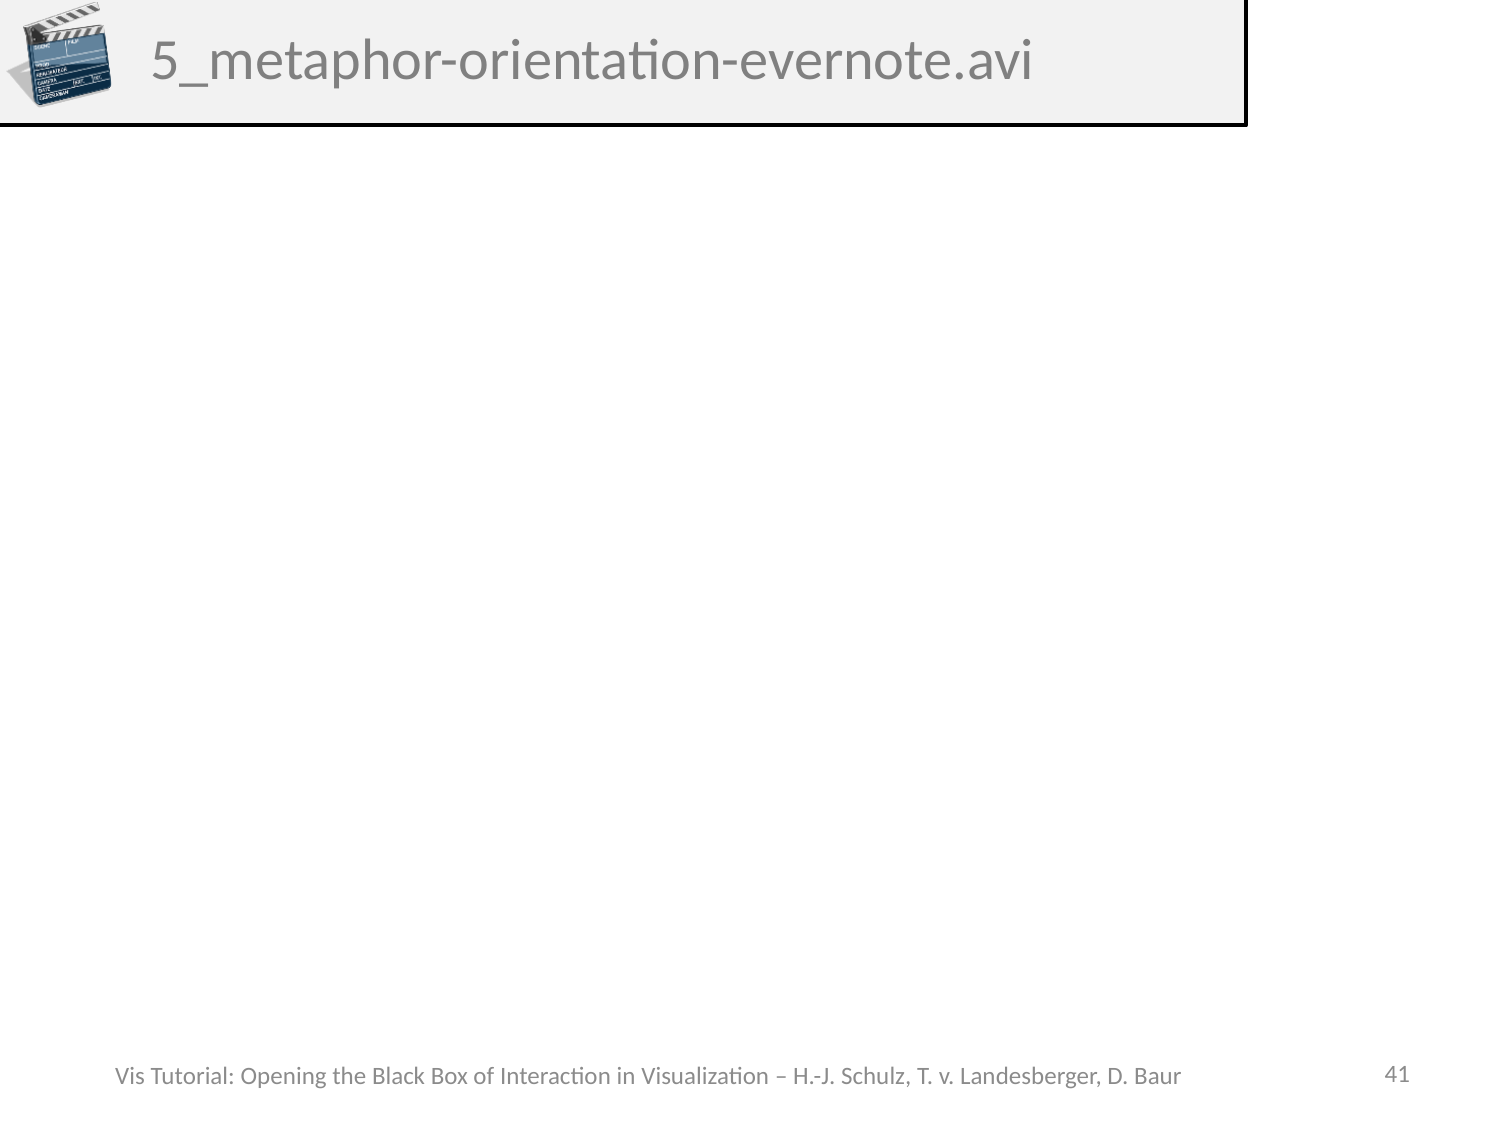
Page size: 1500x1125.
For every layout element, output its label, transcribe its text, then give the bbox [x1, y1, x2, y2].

text_box 5_metaphor-orientation-evernote.avi [135, 13, 1235, 99]
picture [5, 1, 113, 108]
text_box [0, 0, 1248, 127]
footer Vis Tutorial: Opening the Black Box of Interaction in Visualization – H.-J. Schulz, T. v. Landesberger, D. Baur [76, 1046, 1074, 1103]
slide_number 41 [1074, 1042, 1425, 1103]
